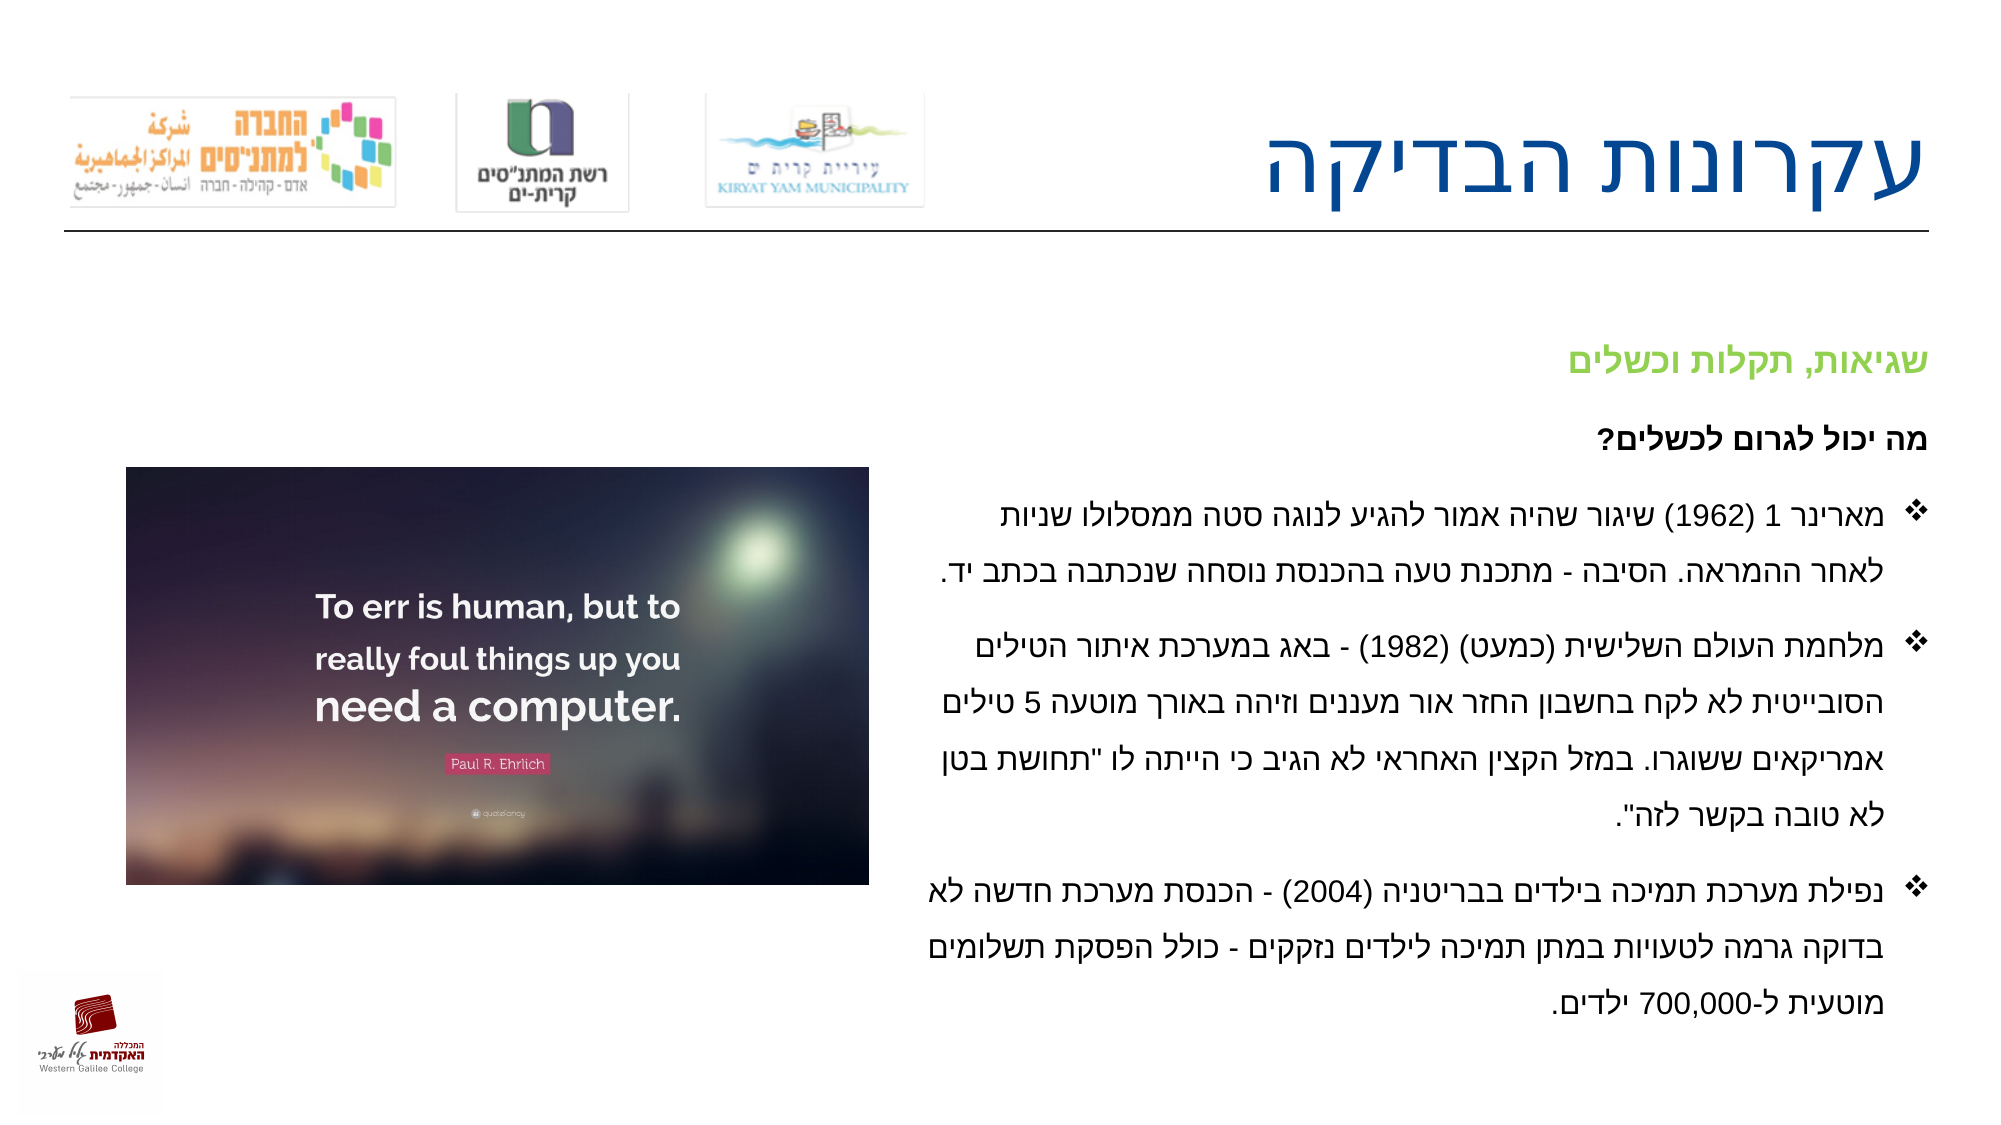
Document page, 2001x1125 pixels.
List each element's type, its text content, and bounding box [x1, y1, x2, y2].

picture [18, 970, 164, 1116]
title עקרונות הבדיקה [64, 55, 1930, 221]
picture [126, 467, 869, 885]
picture [70, 93, 925, 213]
text_box שגיאות, תקלות וכשלים מה יכול לגרום לכשלים? מארינר 1 (1962) שיגור שהיה אמור להגיע לנוגה סטה ממסלולו שניות לאחר ההמראה. הסיבה - מתכנת טעה בהכנסת נוסחה שנכתבה בכתב יד. מלחמת העולם השלישית (כמעט) (1982) - באג במערכת איתור הטילים הסובייטית לא לקח בחשבון החזר אור מעננים וזיהה באורך מוטעה 5 טילים אמריקאים ששוגרו. במזל הקצין האחראי לא הגיב כי הייתה לו "תחושת בטן לא טובה בקשר לזה". נפילת מערכת תמיכה בילדים בבריטניה (2004) - הכנסת מערכת חדשה לא בדוקה גרמה לטעויות במתן תמיכה לילדים נזקקים - כולל הפסקת תשלומים מוטעית ל-700,000 ילדים. [924, 309, 1930, 1043]
